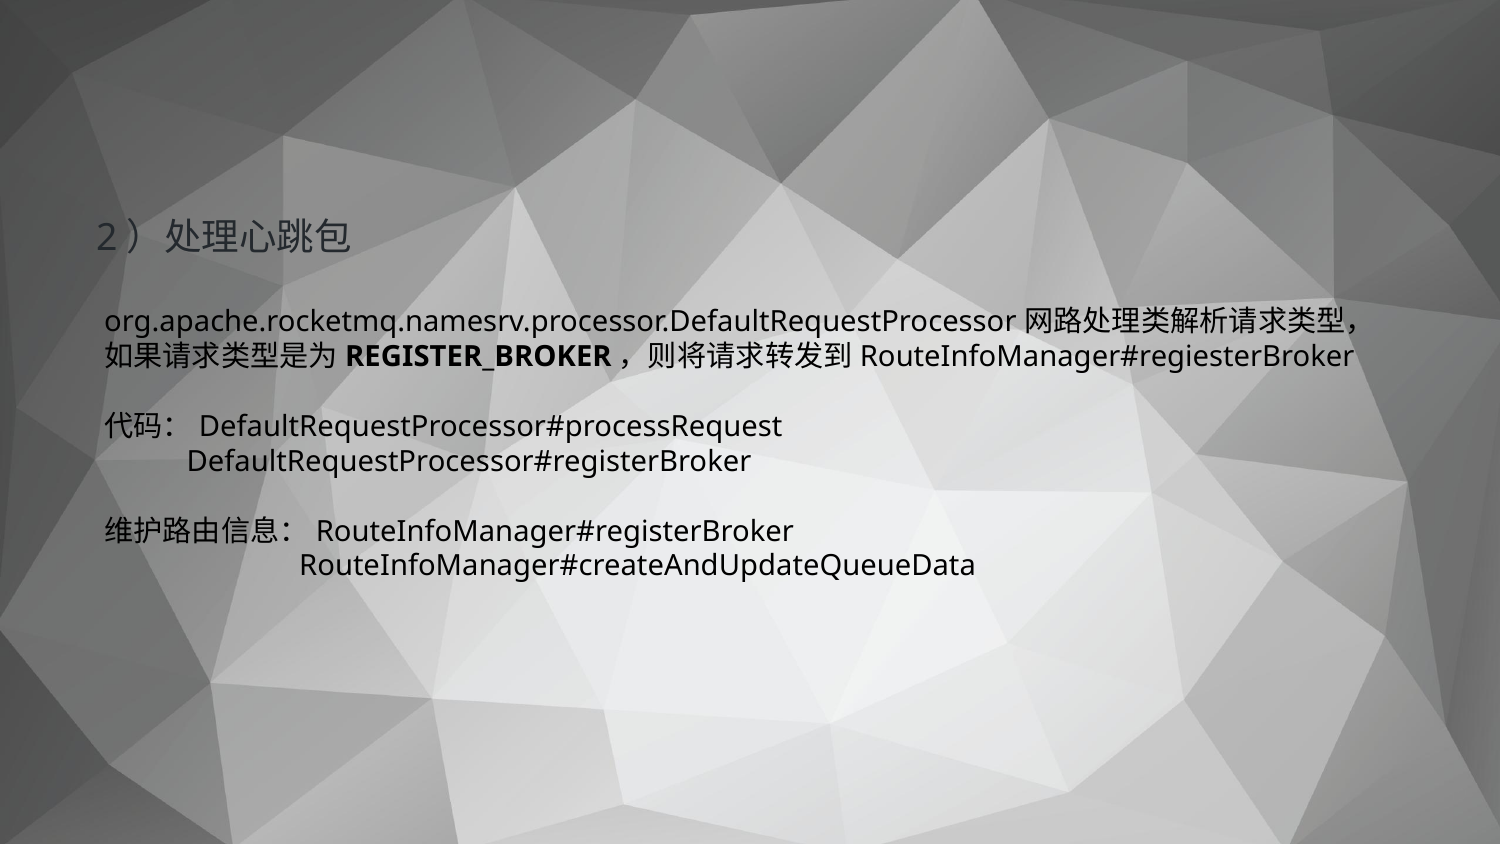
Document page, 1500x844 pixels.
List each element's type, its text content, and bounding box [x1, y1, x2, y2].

text_box 2）处理心跳包 [81, 206, 367, 266]
text_box org.apache.rocketmq.namesrv.processor.DefaultRequestProcessor网路处理类解析请求类型，如果请求类型是为REGISTER_BROKER，则将请求转发到RouteInfoManager#regiesterBroker 代码：DefaultRequestProcessor#processRequest DefaultRequestProcessor#registerBroker 维护路由信息：RouteInfoManager#registerBroker RouteInfoManager#createAndUpdateQueueData [89, 294, 1374, 694]
picture [0, 0, 1500, 844]
slide_number -49- [1151, 772, 1489, 817]
